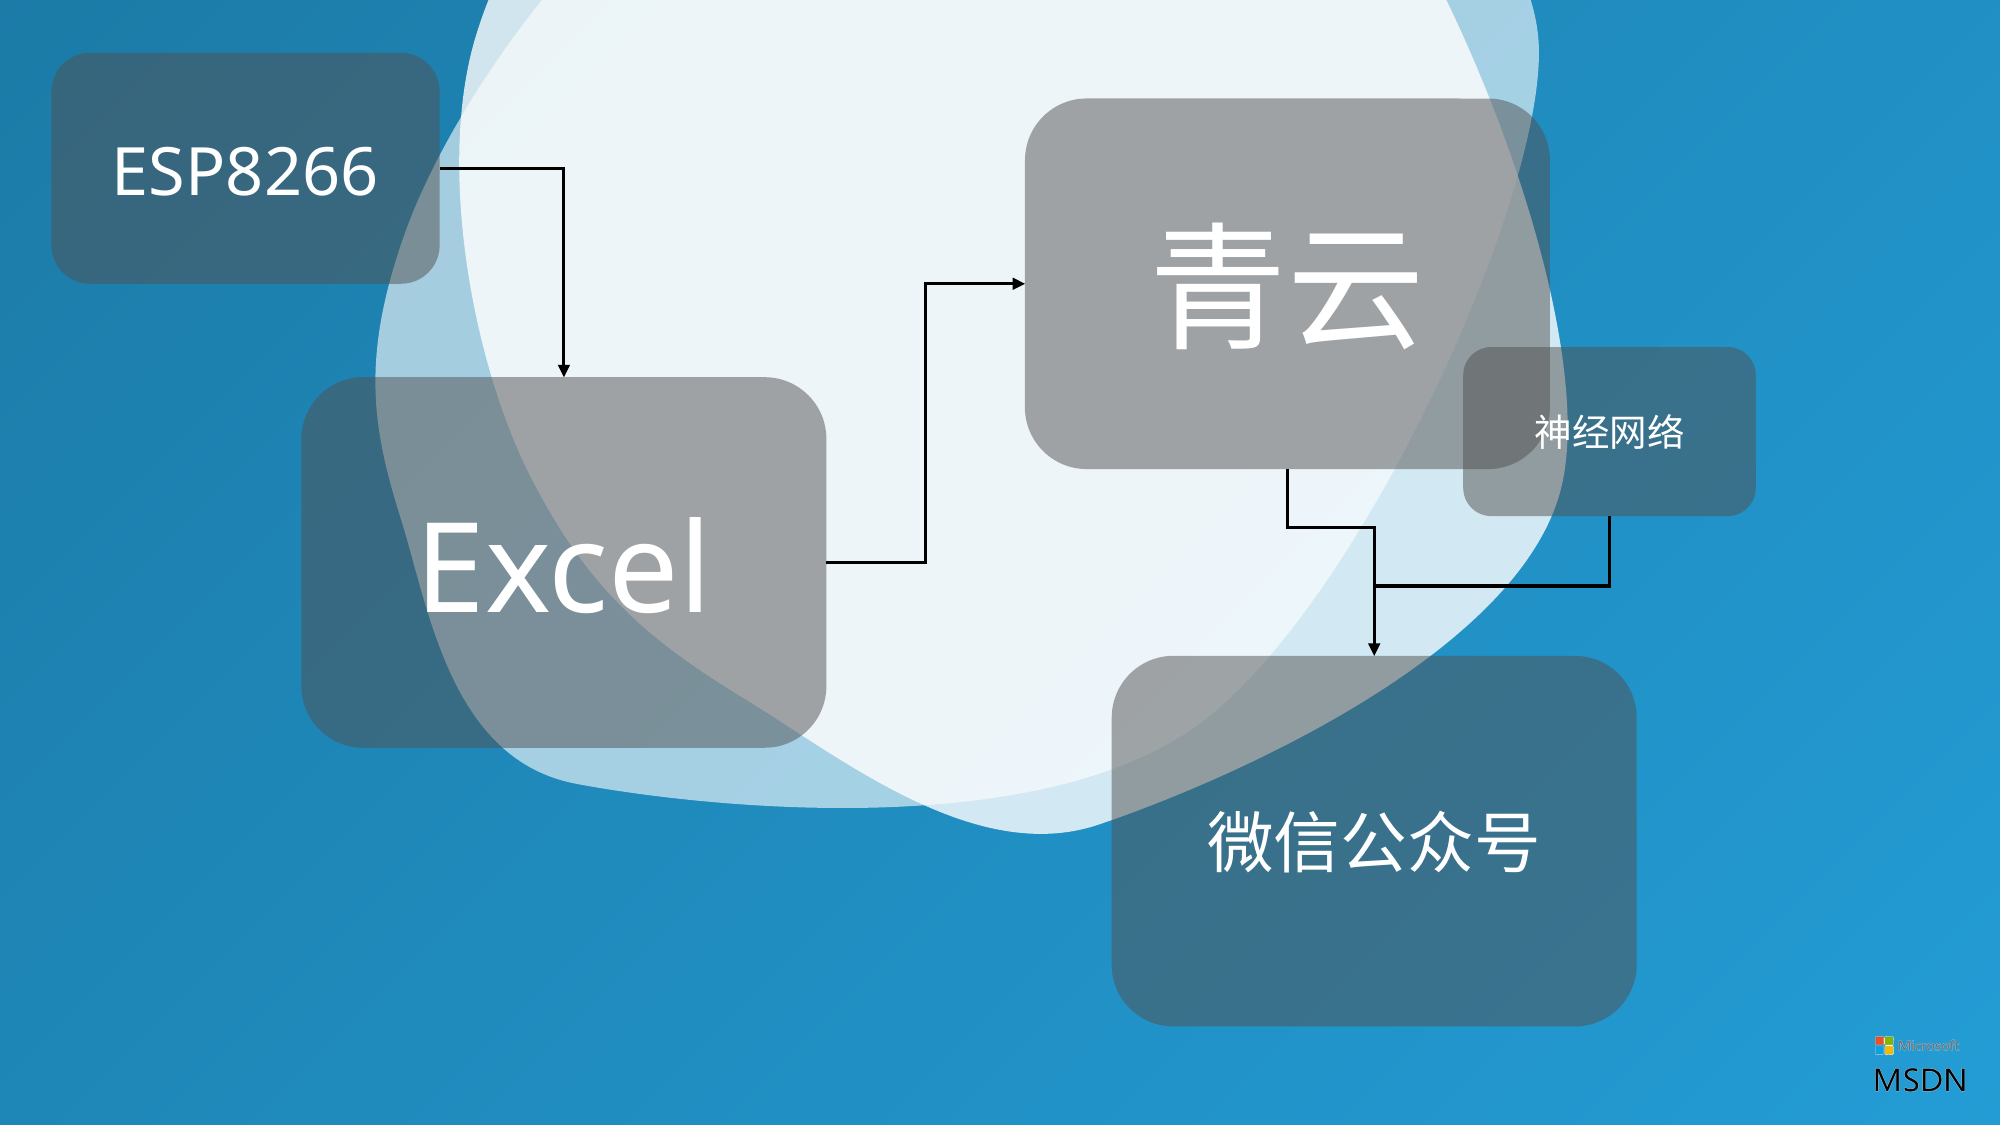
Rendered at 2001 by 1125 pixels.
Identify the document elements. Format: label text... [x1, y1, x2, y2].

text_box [1421, 468, 1562, 704]
picture [1870, 1008, 1971, 1108]
text_box Excel [301, 377, 827, 748]
text_box 微信公众号 [1111, 655, 1637, 1027]
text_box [1272, 484, 1390, 571]
text_box 青云 [1024, 98, 1550, 470]
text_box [439, 168, 564, 378]
text_box 神经网络 [1463, 347, 1756, 517]
text_box ESP8266 [51, 52, 440, 284]
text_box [826, 283, 1025, 563]
